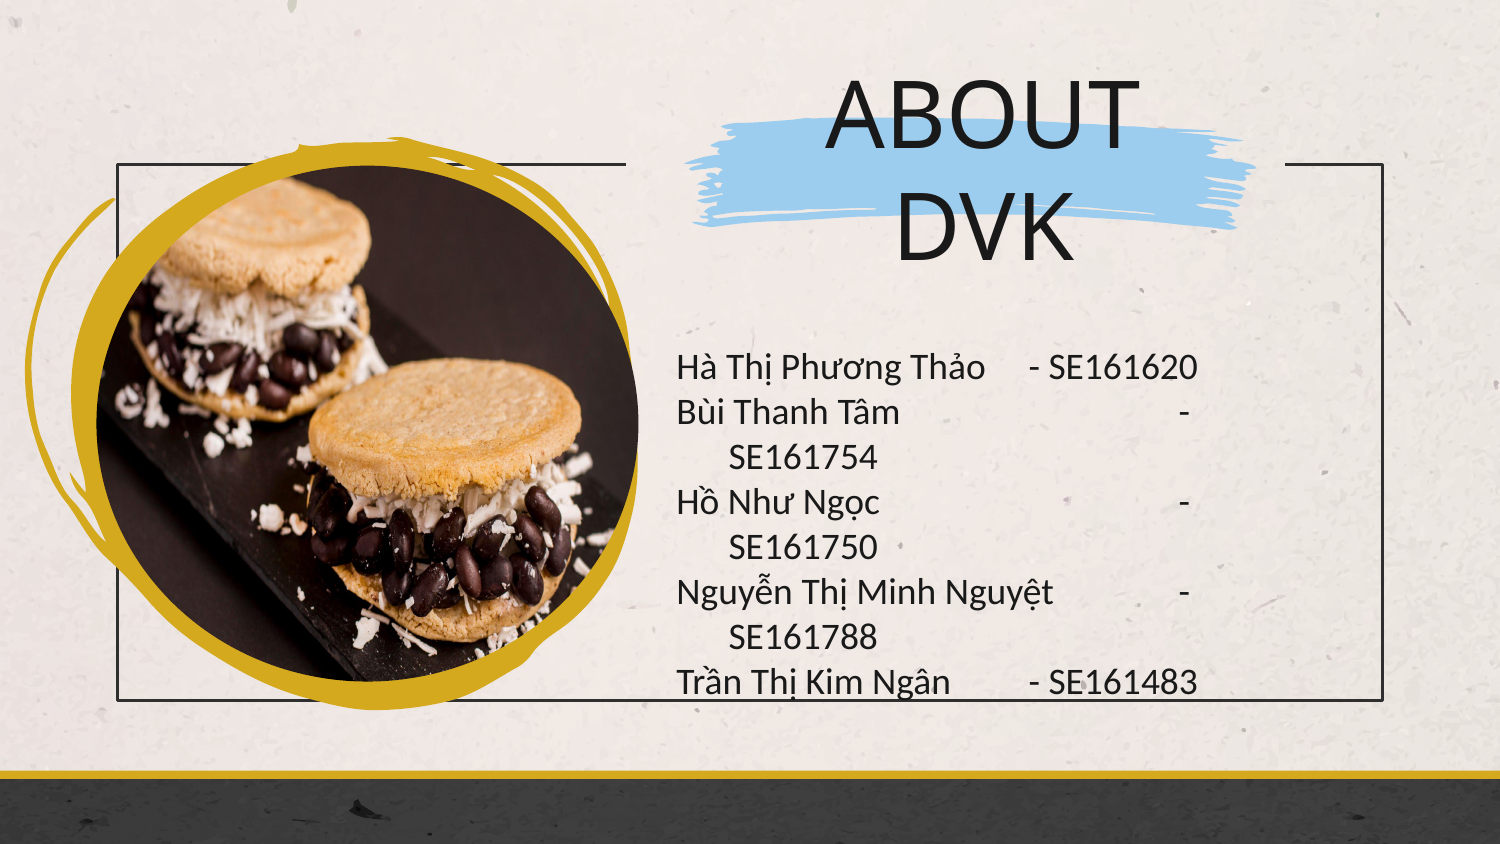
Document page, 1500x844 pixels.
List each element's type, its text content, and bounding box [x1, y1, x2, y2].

picture [96, 165, 639, 682]
picture [0, 779, 1500, 844]
text_box [251, 137, 499, 164]
text_box [24, 213, 91, 540]
text_box [284, 691, 476, 711]
title ABOUT DVK [722, 110, 1245, 224]
subtitle Hà Thị Phương Thảo - SE161620 Bùi Thanh Tâm - SE161754 Hồ Như Ngọc - SE161750 Nguyễn Thị Minh Nguyệt - SE161788 Trần Thị Kim Ngân - SE161483 [643, 326, 1359, 605]
